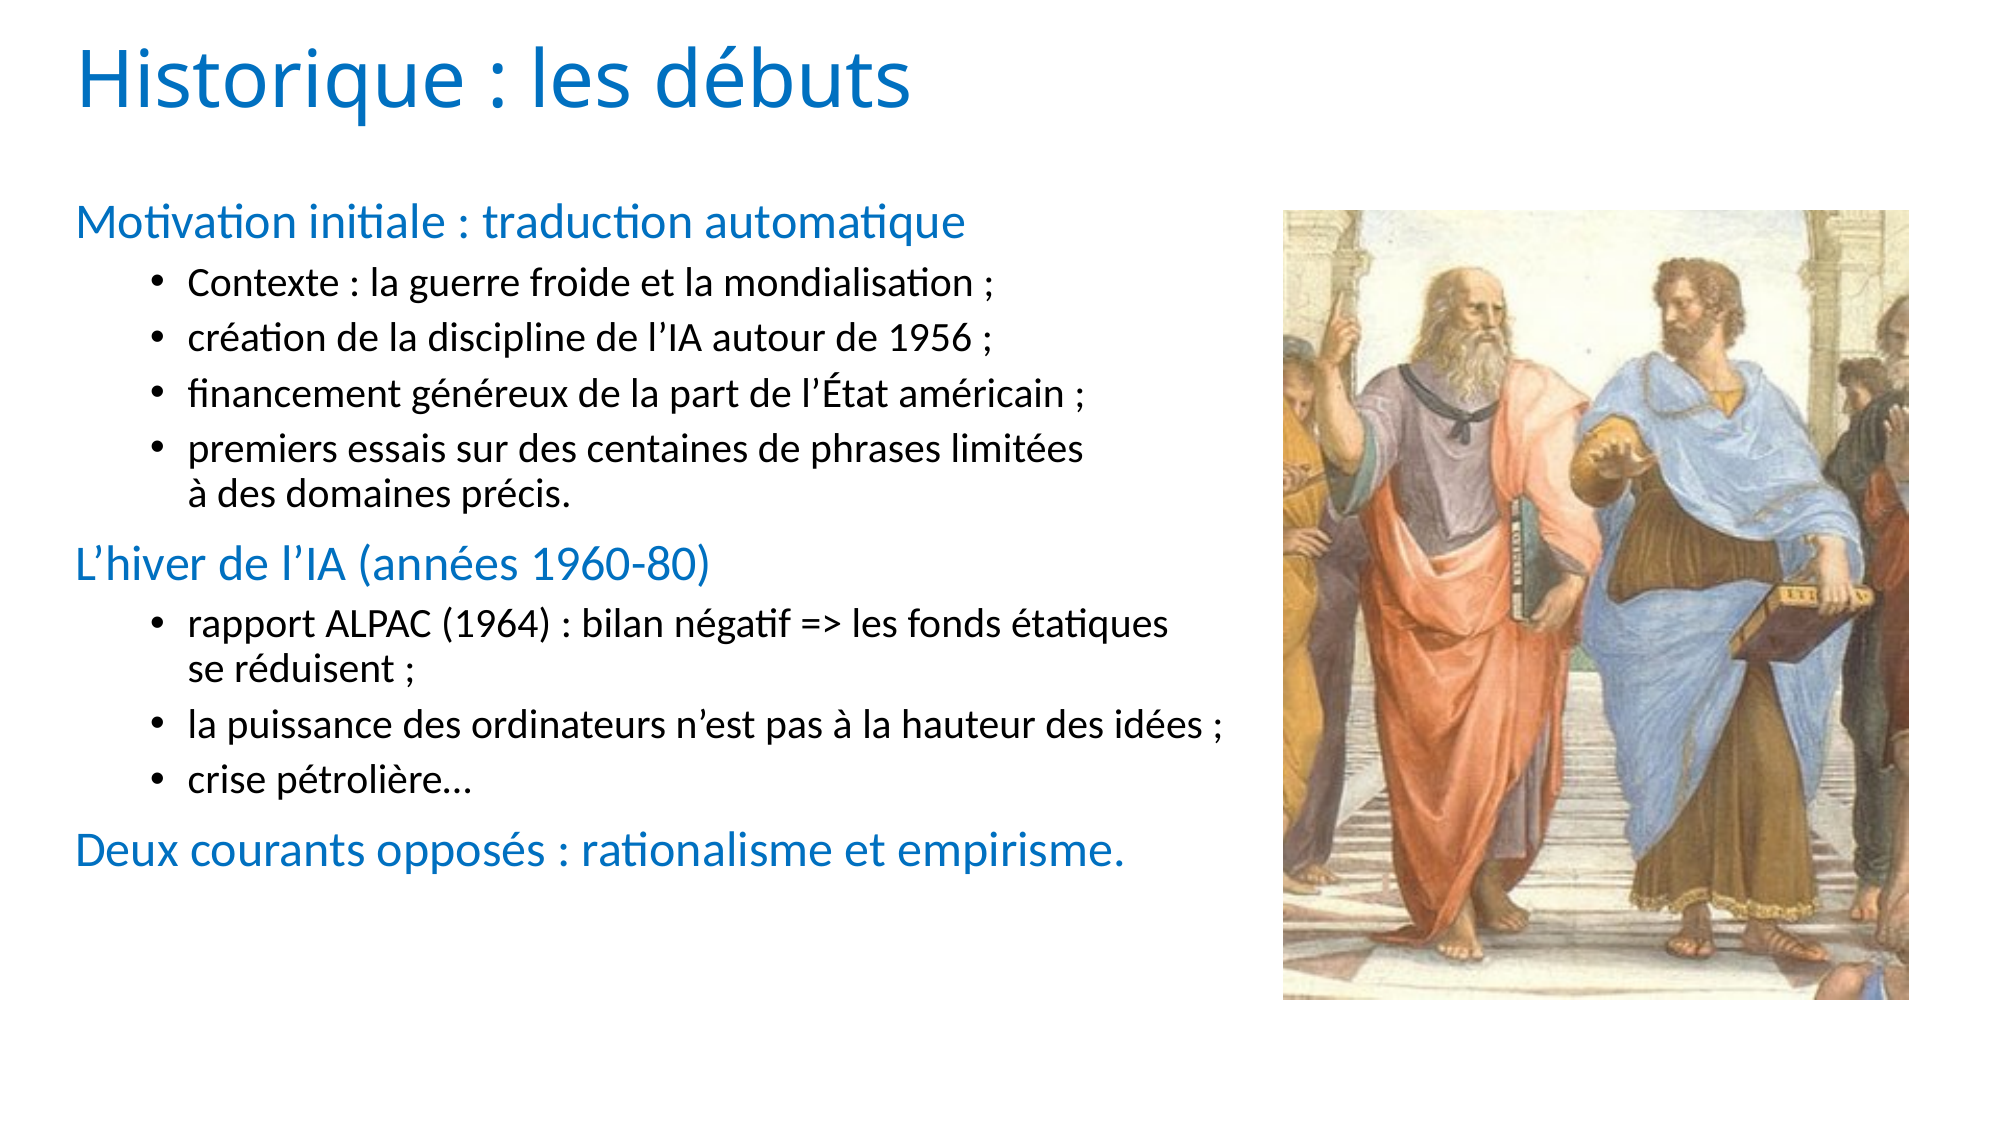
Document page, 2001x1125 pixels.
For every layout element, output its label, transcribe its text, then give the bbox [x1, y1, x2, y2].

list Motivation initiale : traduction automatique Contexte : la guerre froide et la mondialisation ; création de la discipline de l’IA autour de 1956 ; financement généreux de la part de l’État américain ; premiers essais sur des centaines de phrases limitées à des domaines précis. L’hiver de l’IA (années 1960-80) rapport ALPAC (1964) : bilan négatif => les fonds étatiques se réduisent ; la puissance des ordinateurs n’est pas à la hauteur des idées ; crise pétrolière… Deux courants opposés : rationalisme et empirisme. [60, 188, 1245, 1072]
title Historique : les débuts [60, 30, 1952, 133]
picture [1283, 210, 1909, 1000]
